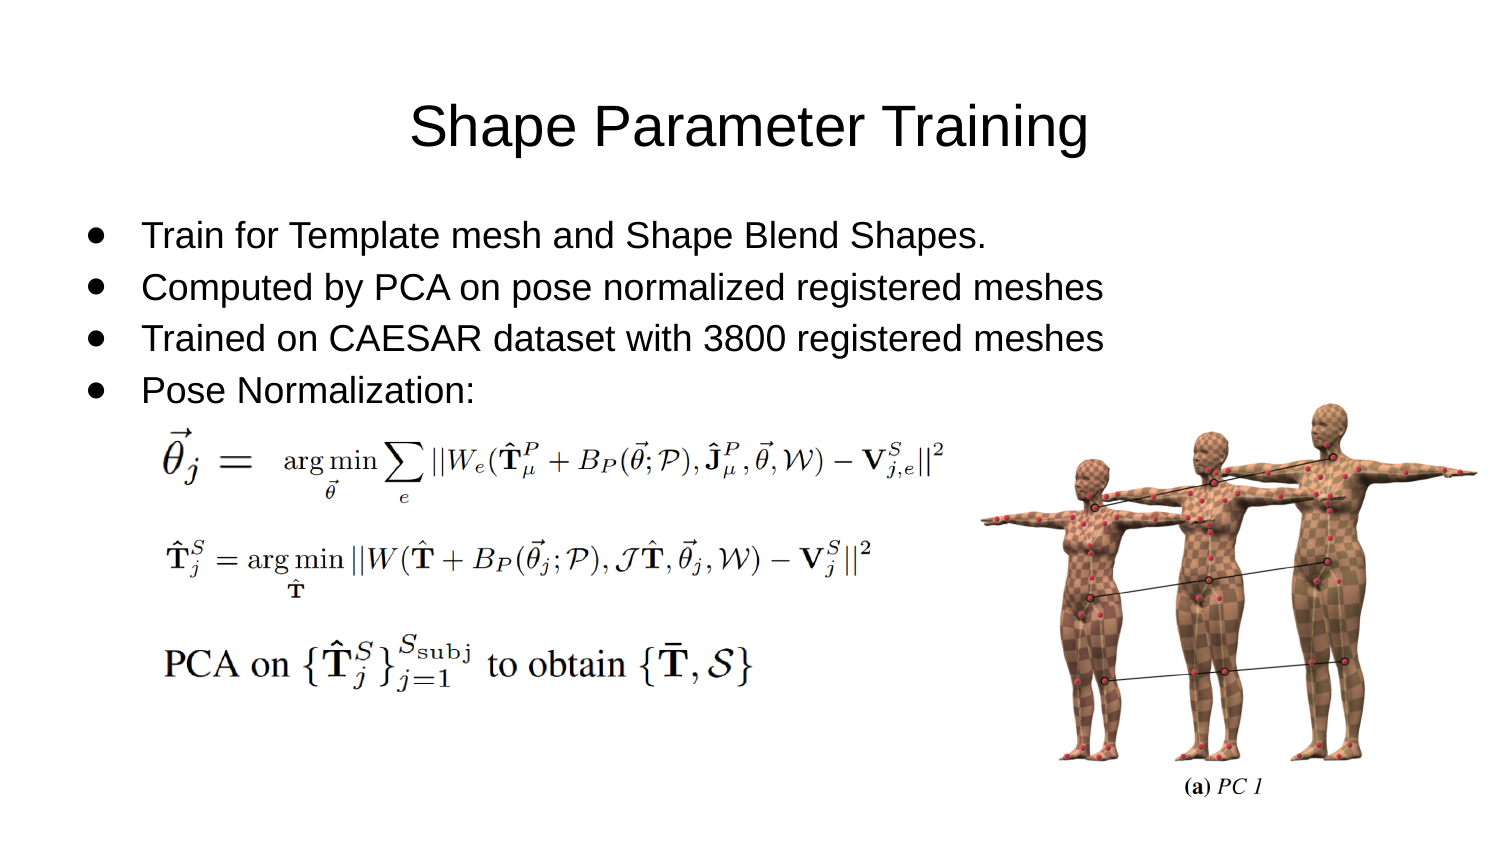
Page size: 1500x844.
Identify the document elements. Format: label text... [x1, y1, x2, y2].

title Shape Parameter Training [51, 72, 1449, 167]
picture [971, 393, 1484, 809]
picture [156, 633, 753, 693]
picture [156, 520, 876, 607]
picture [156, 421, 260, 494]
list Train for Template mesh and Shape Blend Shapes. Computed by PCA on pose normalized registered meshes Trained on CAESAR dataset with 3800 registered meshes Pose Normalization: [51, 189, 1449, 750]
picture [274, 425, 947, 513]
